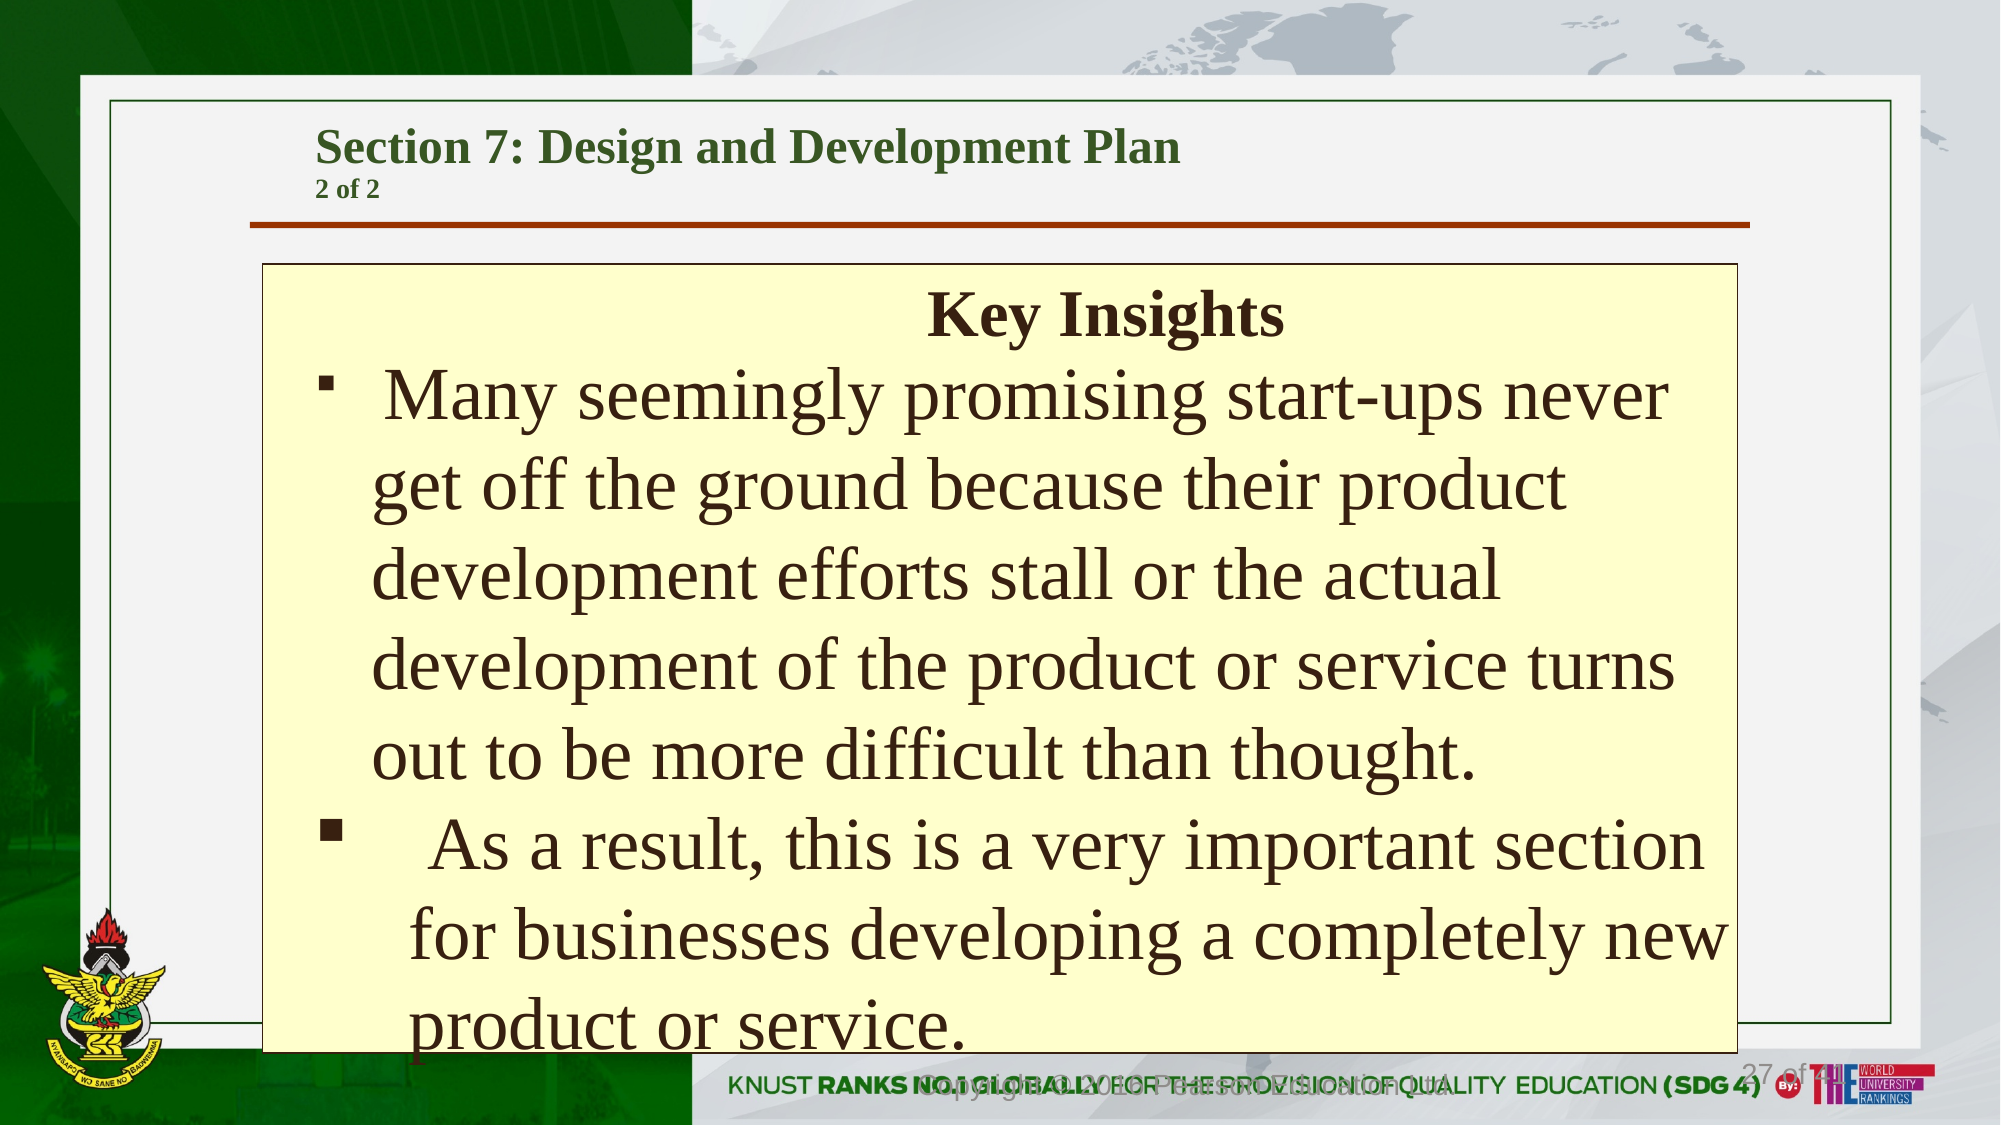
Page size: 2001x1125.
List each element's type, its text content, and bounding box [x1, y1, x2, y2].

text_box Key Insights [912, 262, 1675, 337]
title Section 7: Design and Development Plan 2 of 2 [300, 112, 1713, 213]
slide_number 27 of 41 [1412, 1042, 1863, 1103]
text_box Many seemingly promising start-ups never get off the ground because their product development efforts stall or the actual development of the product or service turns out to be more difficult than thought. As a result, this is a very important section for businesses developing a completely new product or service. [300, 337, 1750, 1073]
footer Copyright © 2016 Pearson Education Ltd. [737, 1065, 1412, 1103]
picture [0, 0, 2001, 1125]
text_box [1675, 263, 1738, 337]
text_box [262, 263, 912, 1053]
